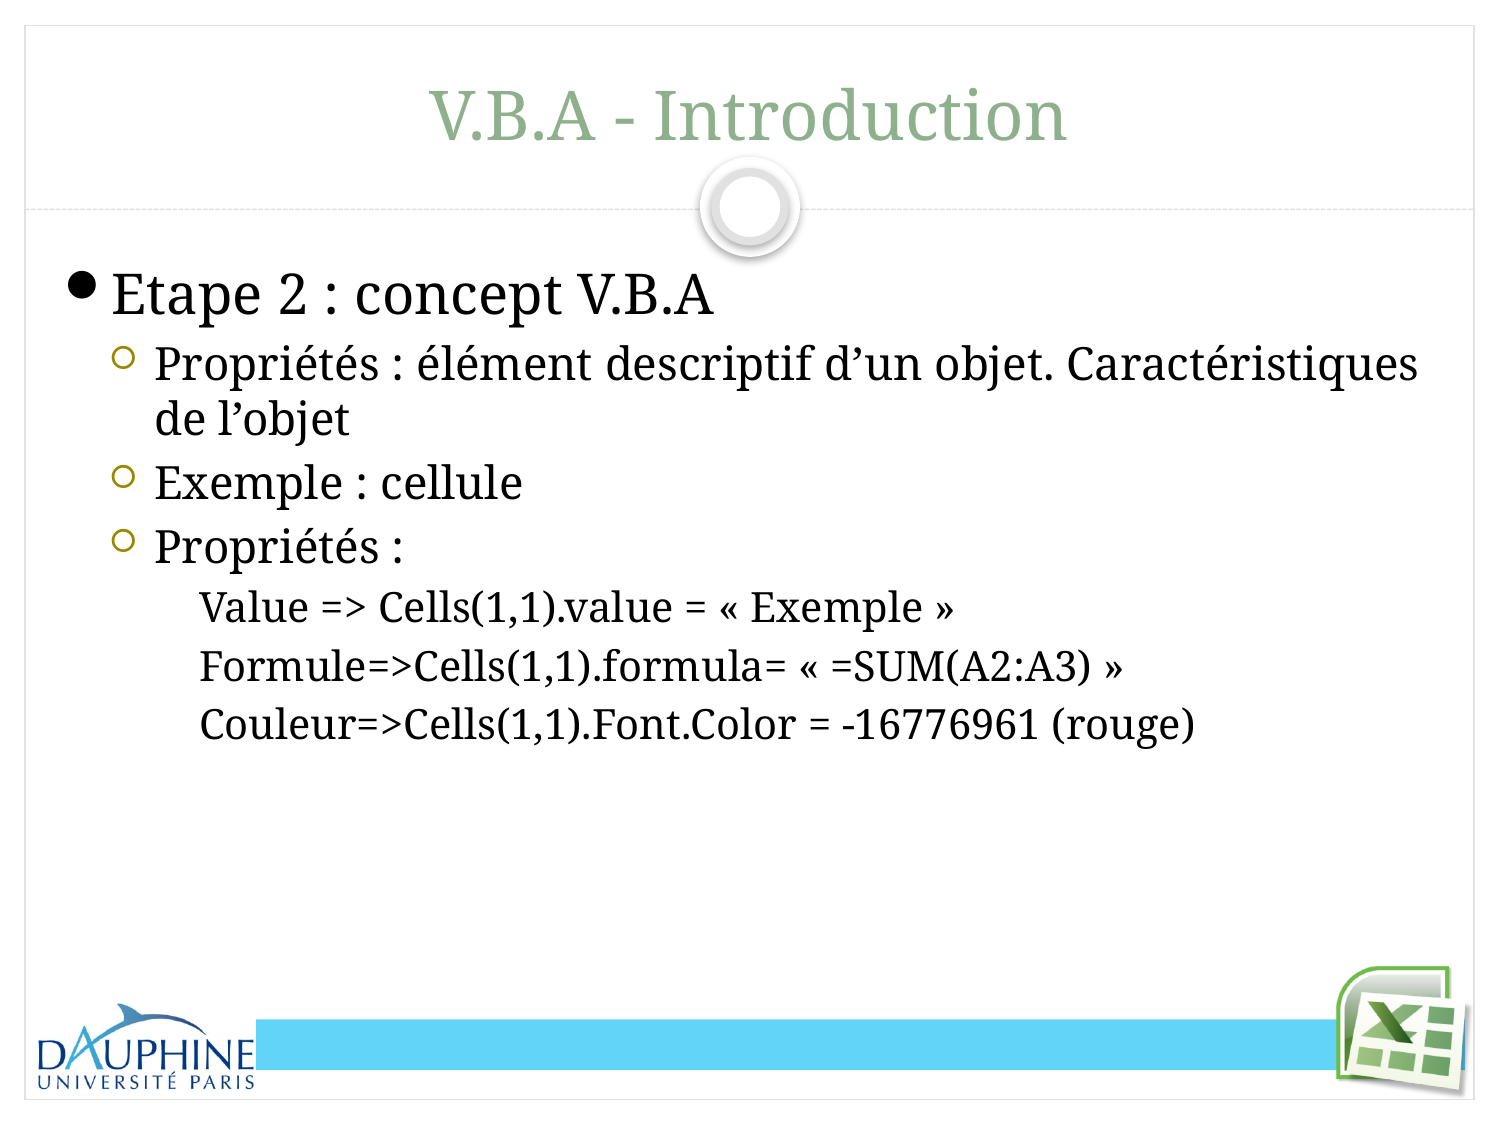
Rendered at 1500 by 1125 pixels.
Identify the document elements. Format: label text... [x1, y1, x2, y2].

title V.B.A - Introduction [49, 37, 1450, 162]
picture [1324, 949, 1477, 1102]
picture [35, 1001, 256, 1090]
list Etape 2 : concept V.B.A Propriétés : élément descriptif d’un objet. Caractéristiques de l’objet Exemple : cellule Propriétés : Value => Cells(1,1).value = « Exemple » Formule=>Cells(1,1).formula= « =SUM(A2:A3) » Couleur=>Cells(1,1).Font.Color = -16776961 (rouge) [49, 250, 1445, 1001]
